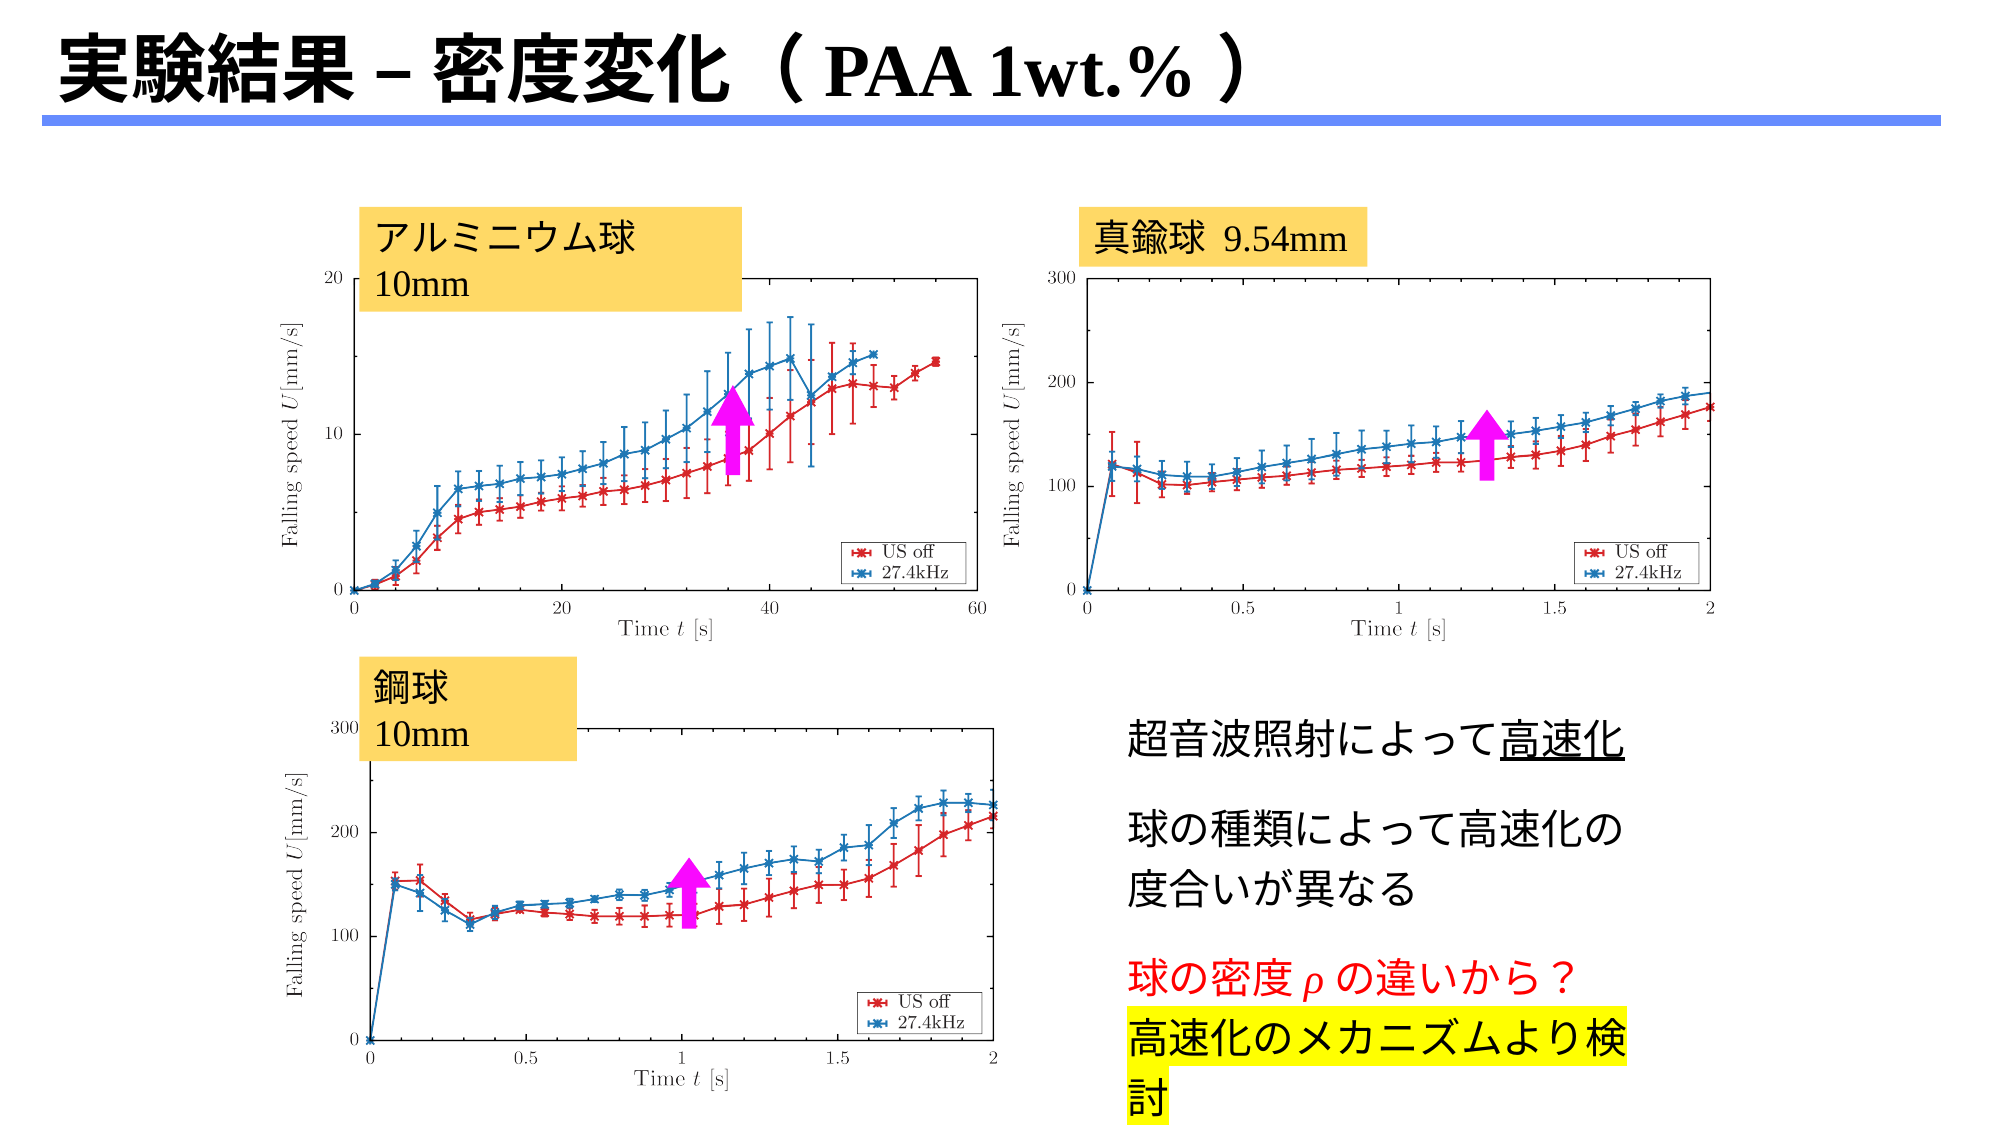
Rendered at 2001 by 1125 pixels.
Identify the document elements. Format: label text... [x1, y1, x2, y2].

title 実験結果 – 密度変化（PAA 1wt.%） [41, 4, 1767, 141]
picture [265, 717, 1016, 1093]
text_box 真鍮球 9.54mm [1079, 206, 1368, 267]
picture [249, 267, 1733, 643]
text_box 超音波照射によって高速化 球の種類によって高速化の 度合いが異なる 球の密度ρの違いから？ 高速化のメカニズムより検討 [1112, 695, 1665, 1125]
text_box 鋼球 10mm [359, 656, 577, 717]
text_box アルミニウム球 10mm [359, 206, 742, 267]
